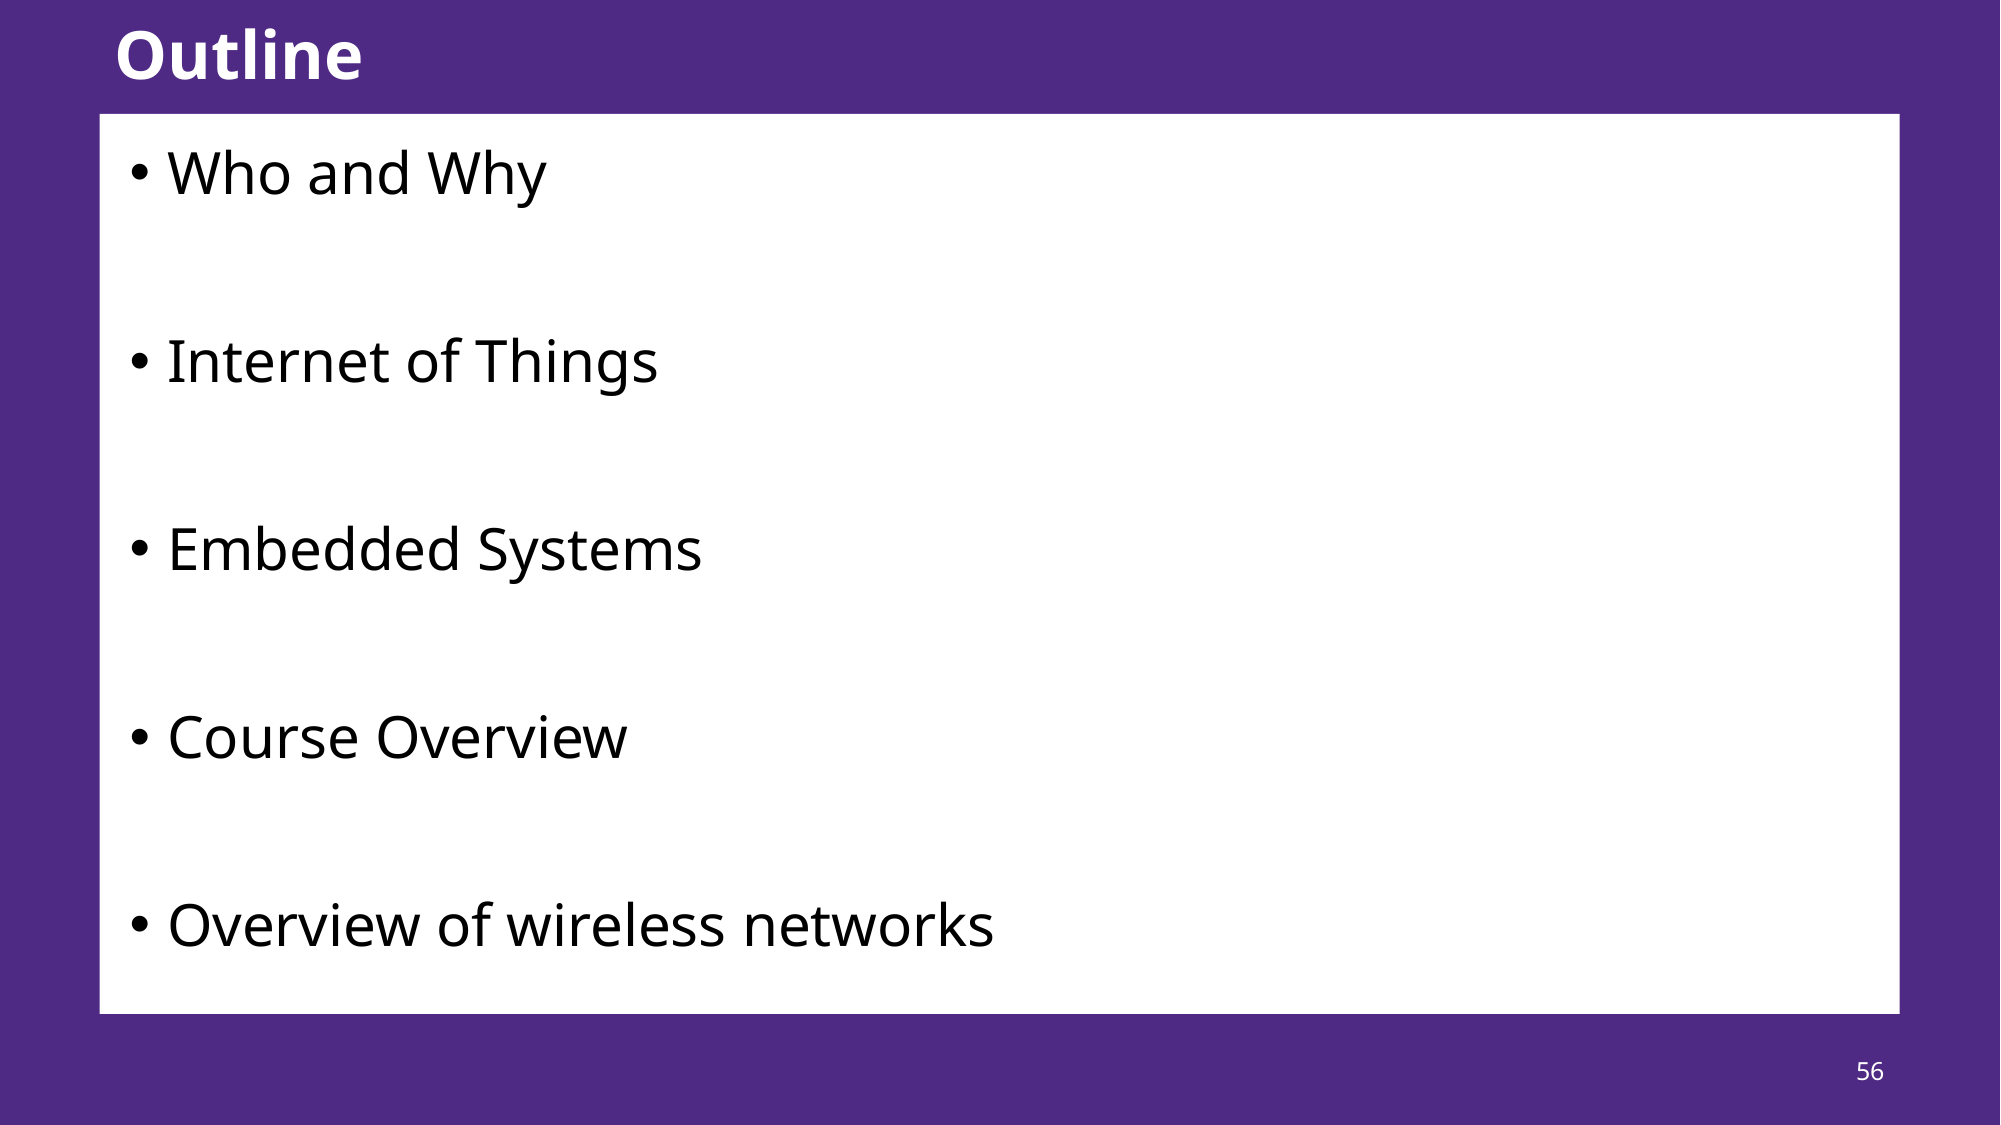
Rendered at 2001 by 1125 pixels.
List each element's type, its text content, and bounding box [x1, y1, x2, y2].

title Outline [99, 1, 1900, 114]
list Who and Why Internet of Things Embedded Systems Course Overview Overview of wireless networks [99, 114, 1900, 1014]
slide_number 56 [1749, 1042, 1900, 1103]
